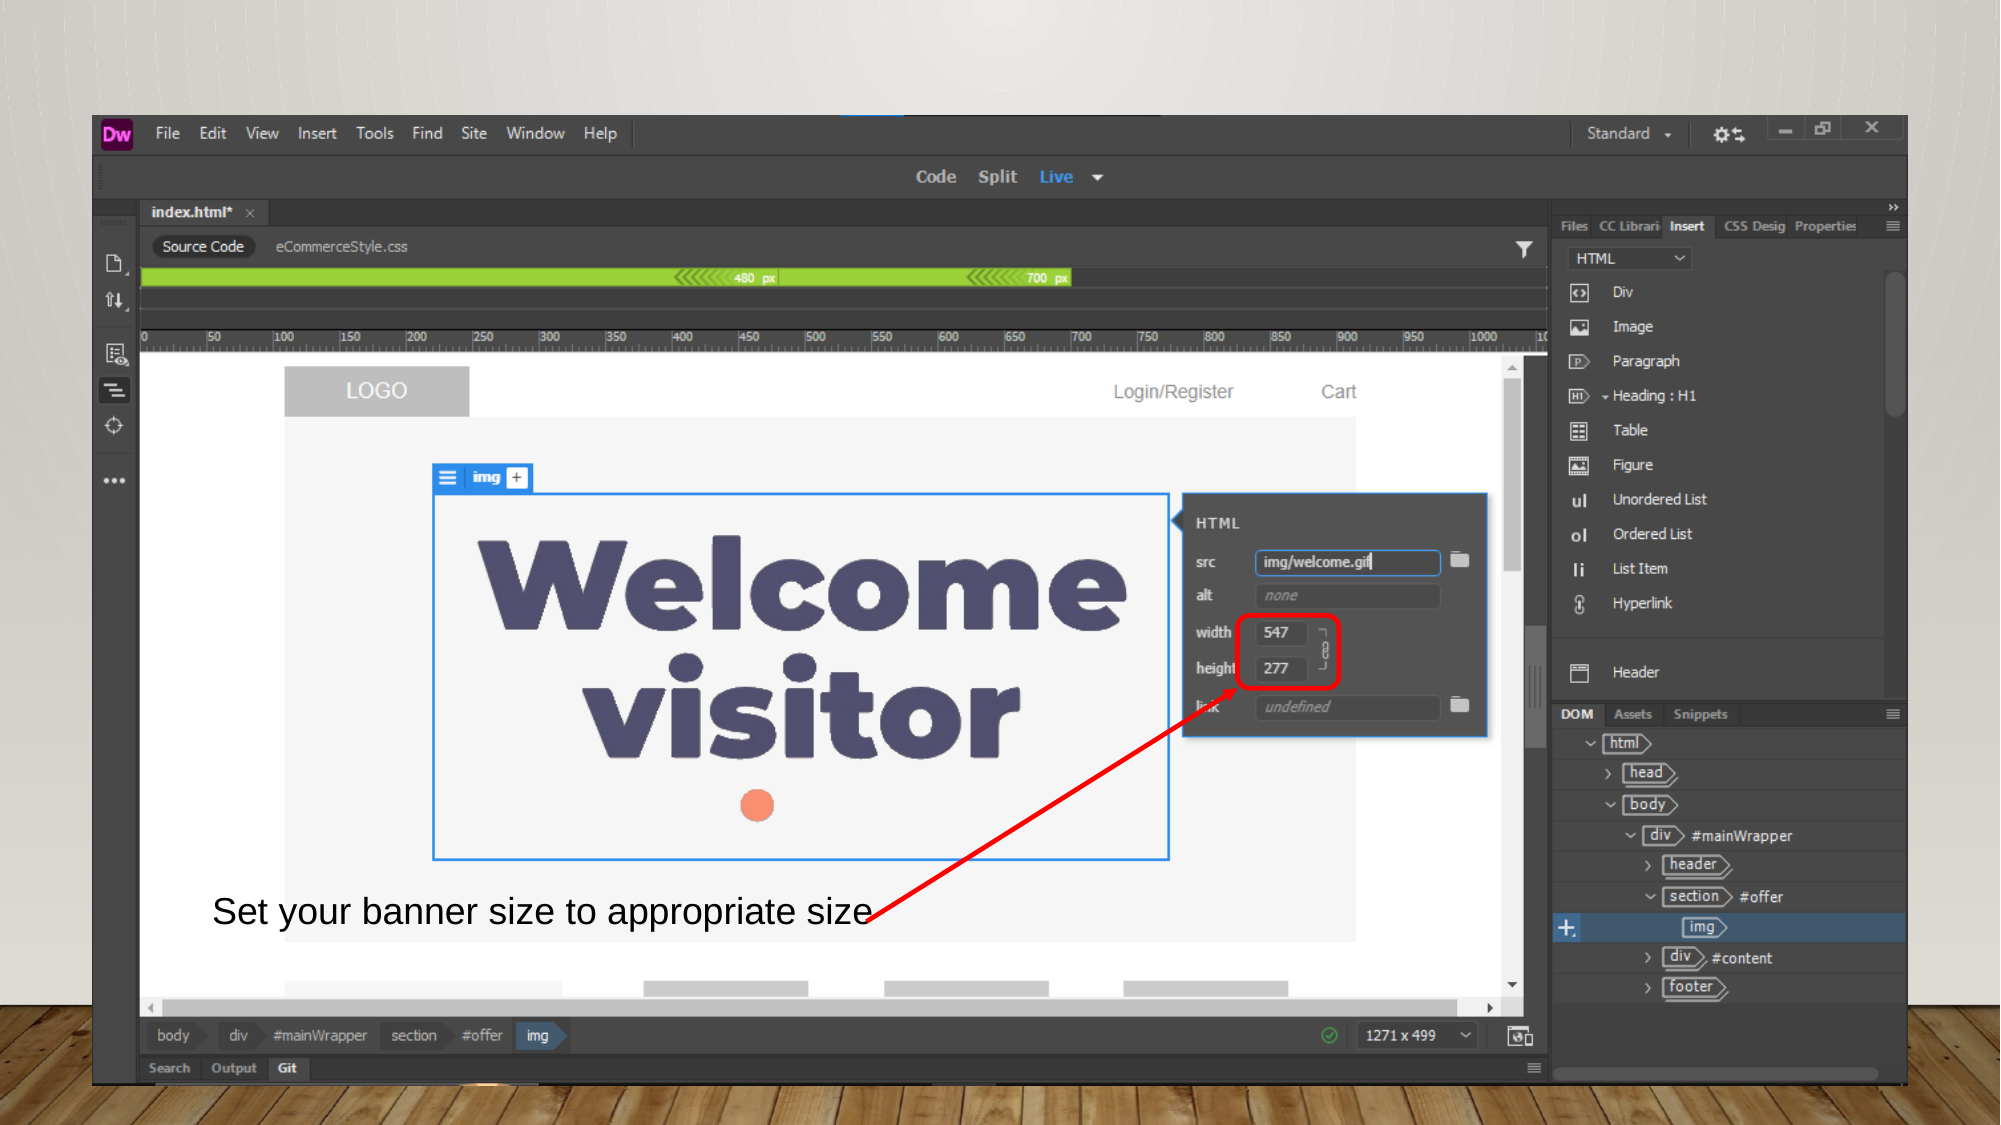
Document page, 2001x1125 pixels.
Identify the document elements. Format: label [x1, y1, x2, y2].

text_box [866, 687, 1238, 922]
picture [0, 115, 2000, 1125]
